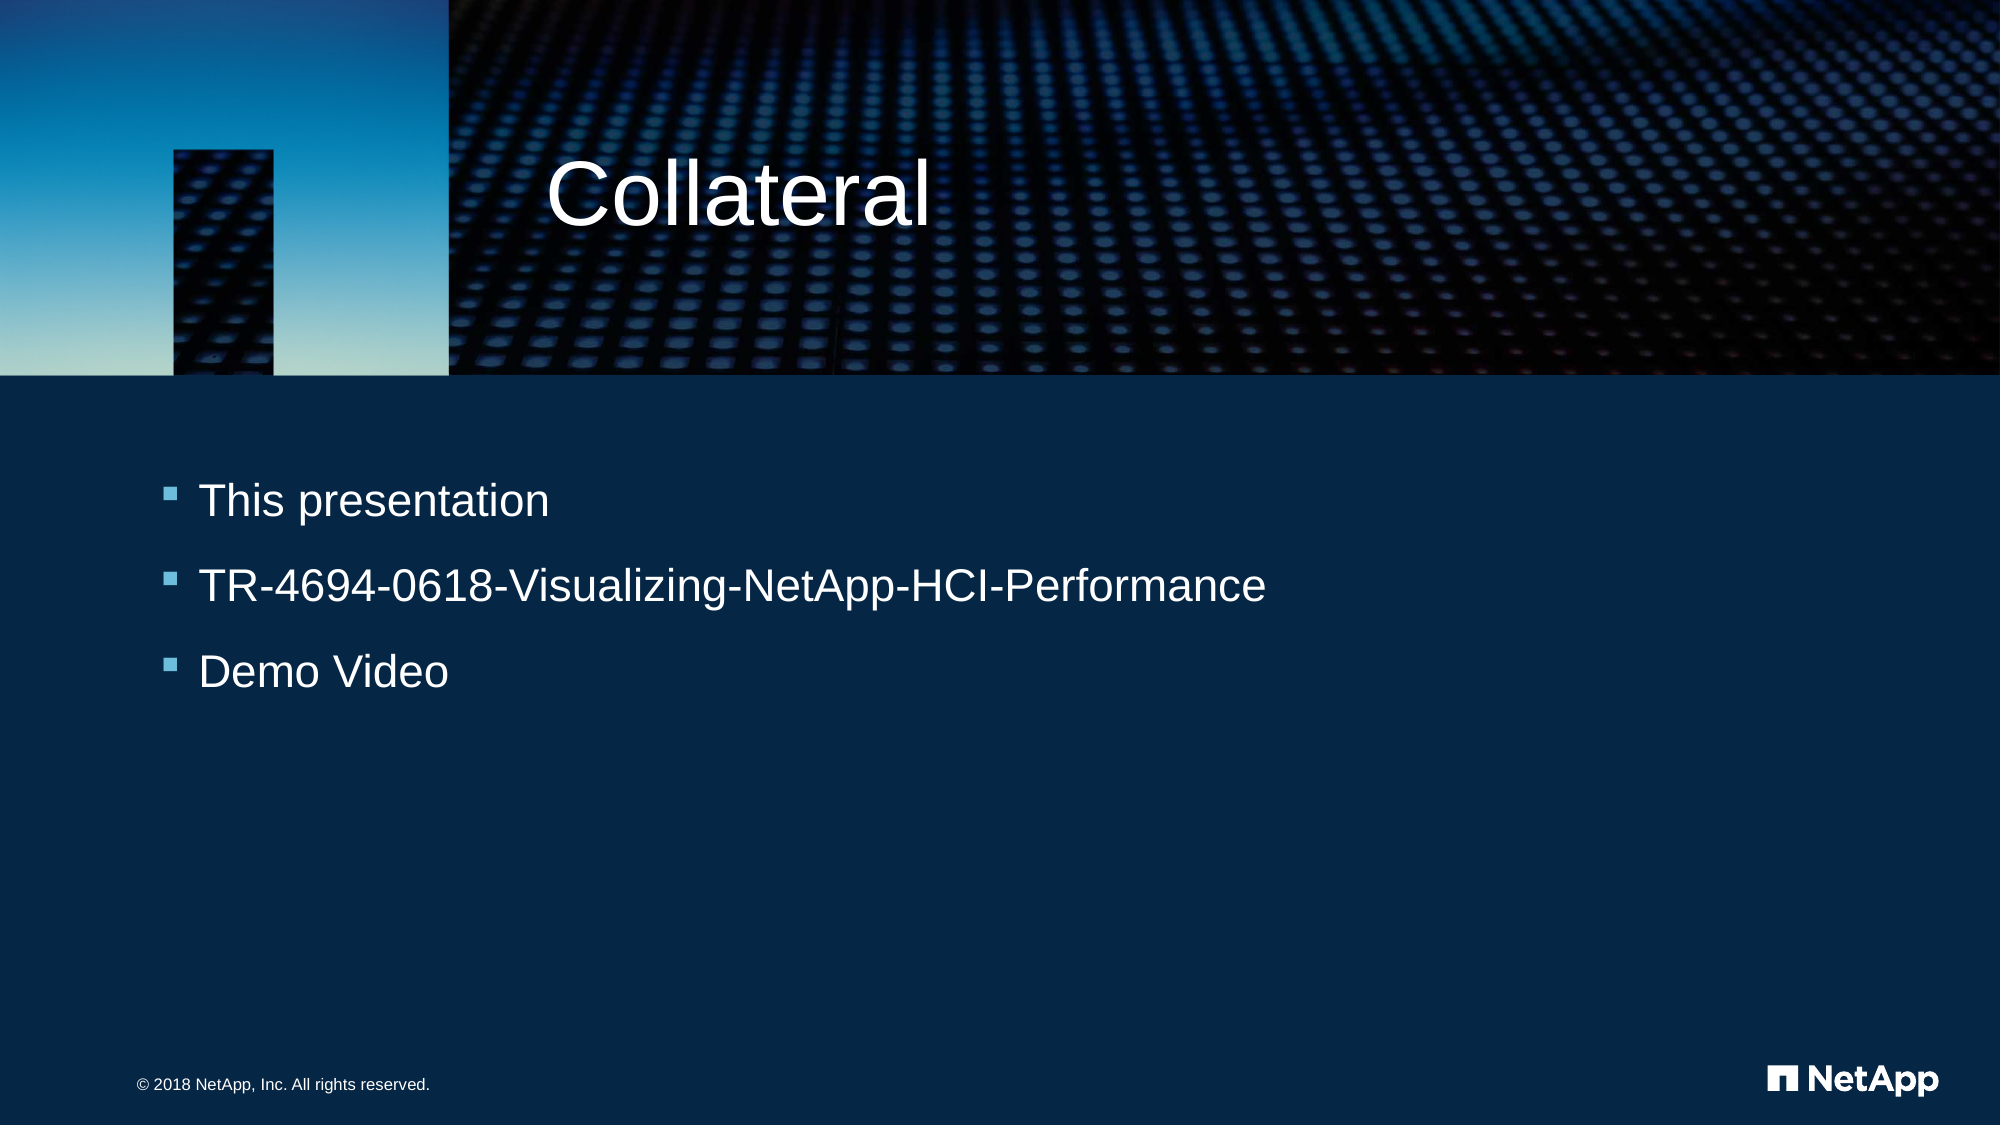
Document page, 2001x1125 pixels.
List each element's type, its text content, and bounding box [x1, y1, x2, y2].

title Collateral [530, 102, 1855, 251]
footer © 2018 NetApp, Inc. All rights reserved. [121, 1061, 1195, 1102]
list This presentation TR-4694-0618-Visualizing-NetApp-HCI-Performance Demo Video [144, 466, 1856, 1030]
picture [0, 0, 2000, 376]
